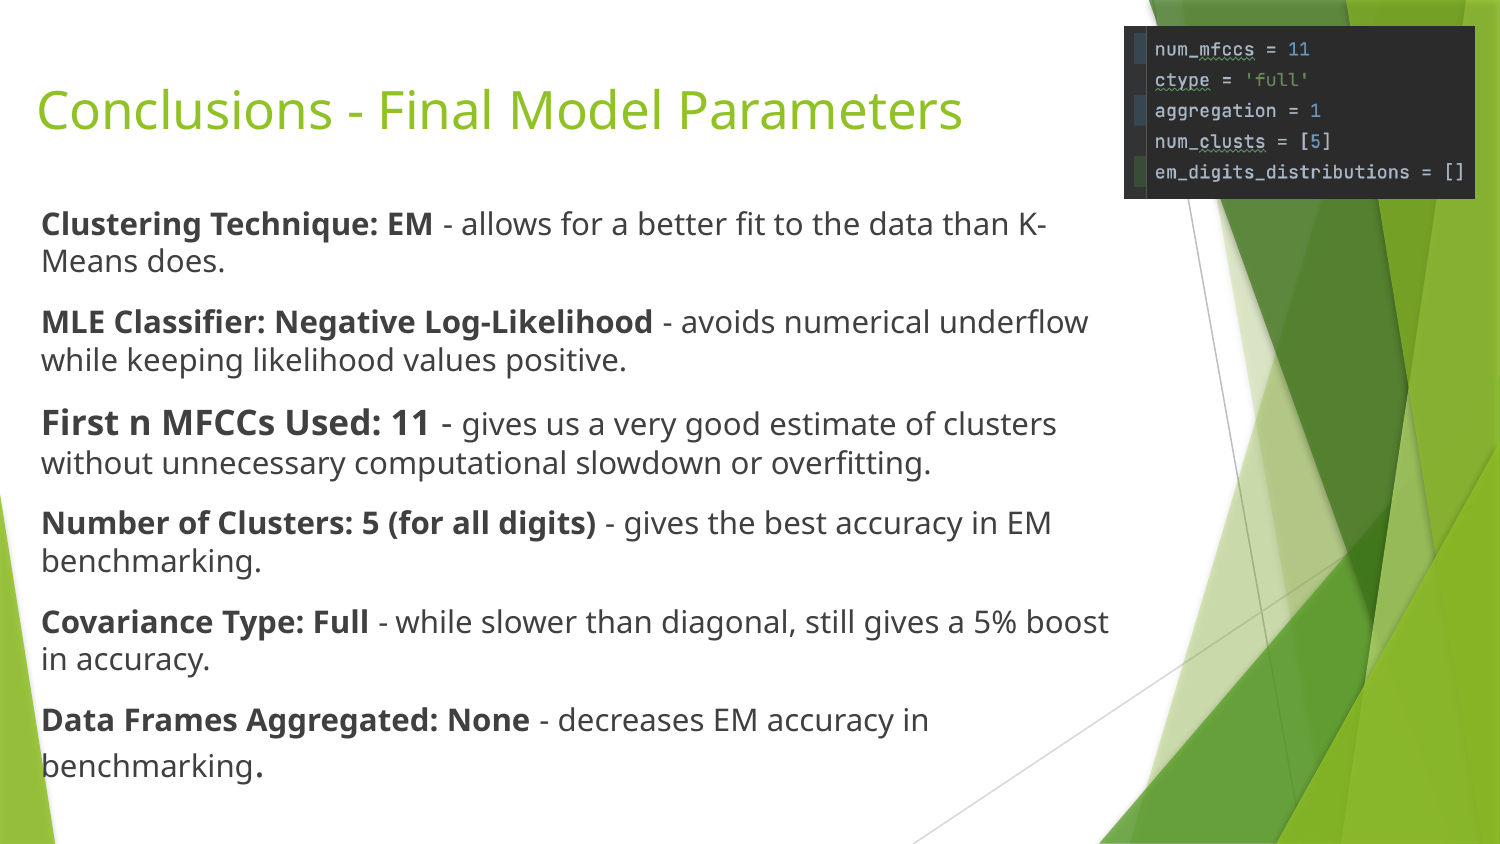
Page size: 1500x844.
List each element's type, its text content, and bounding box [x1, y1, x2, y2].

title Conclusions - Final Model Parameters [21, 62, 1118, 156]
list Clustering Technique: EM - allows for a better fit to the data than K-Means does. MLE Classifier: Negative Log-Likelihood - avoids numerical underflow while keeping likelihood values positive. First n MFCCs Used: 11 - gives us a very good estimate of clusters without unnecessary computational slowdown or overfitting. Number of Clusters: 5 (for all digits) - gives the best accuracy in EM benchmarking. Covariance Type: Full - while slower than diagonal, still gives a 5% boost in accuracy. Data Frames Aggregated: None - decreases EM accuracy in benchmarking. [25, 189, 1129, 803]
picture [1123, 26, 1475, 199]
